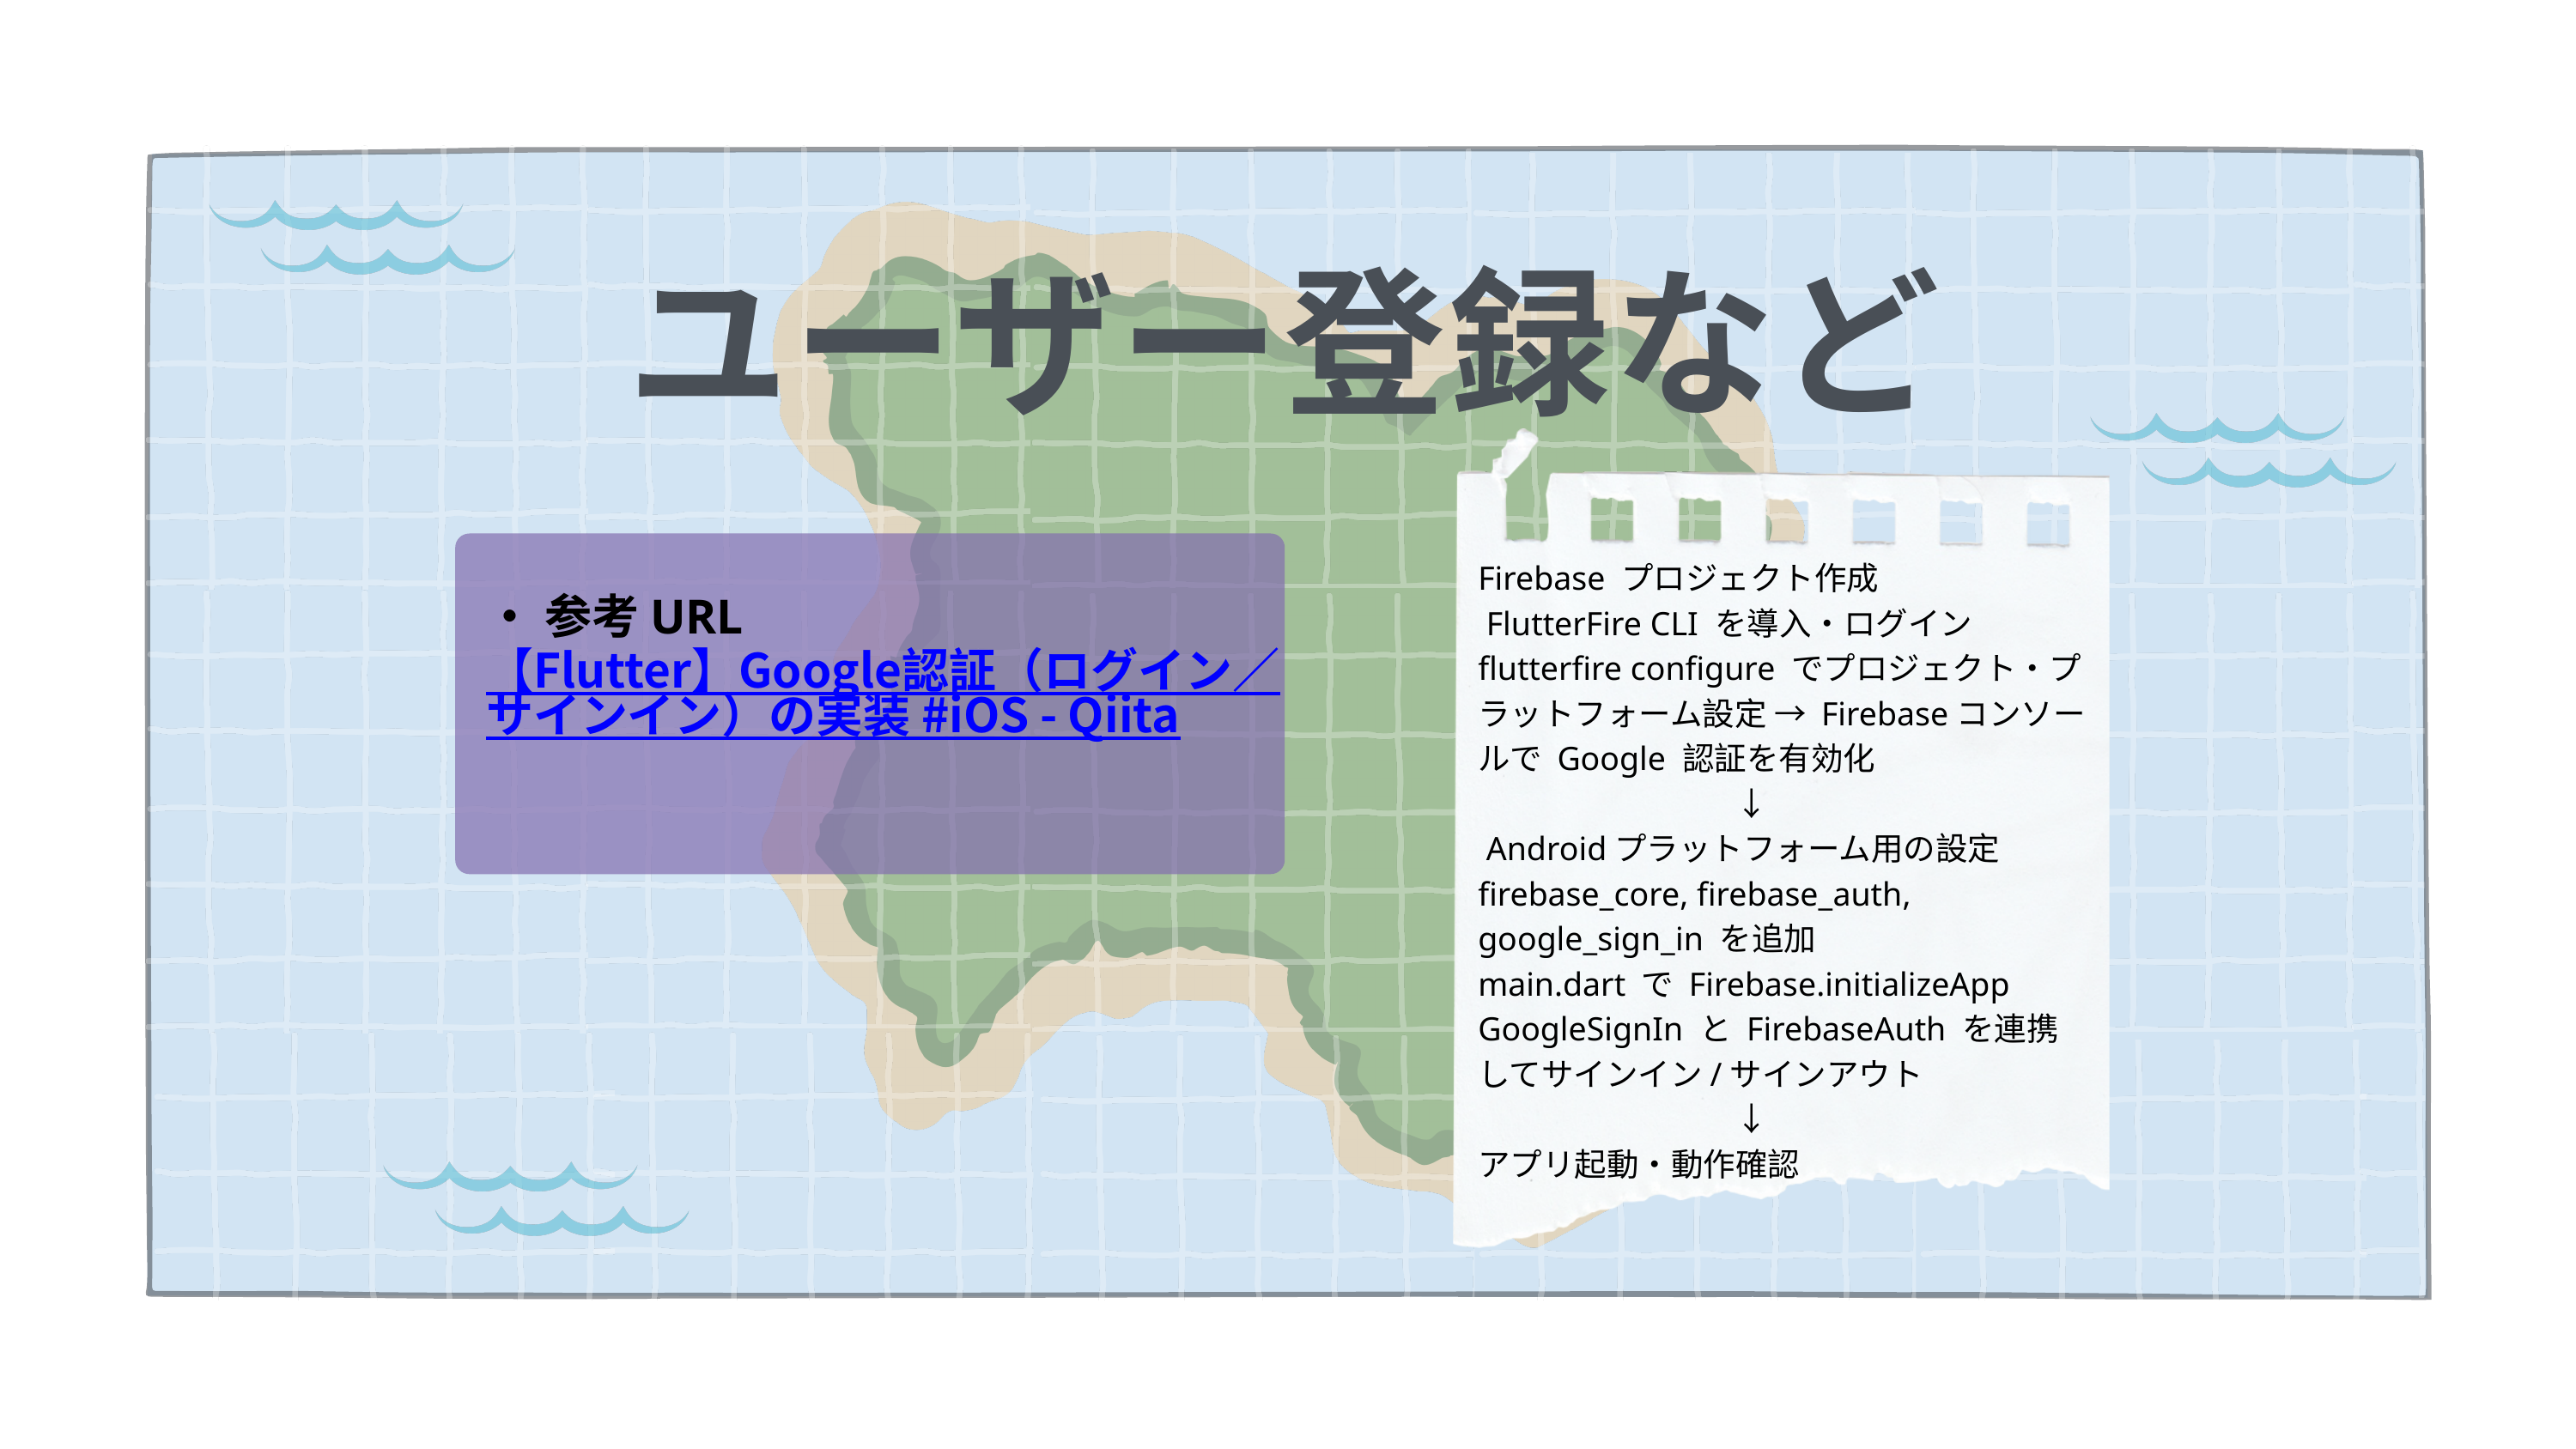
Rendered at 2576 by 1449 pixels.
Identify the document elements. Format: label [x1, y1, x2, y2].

text_box [144, 144, 2425, 1301]
text_box [454, 533, 1285, 875]
text_box [2426, 144, 2432, 1301]
